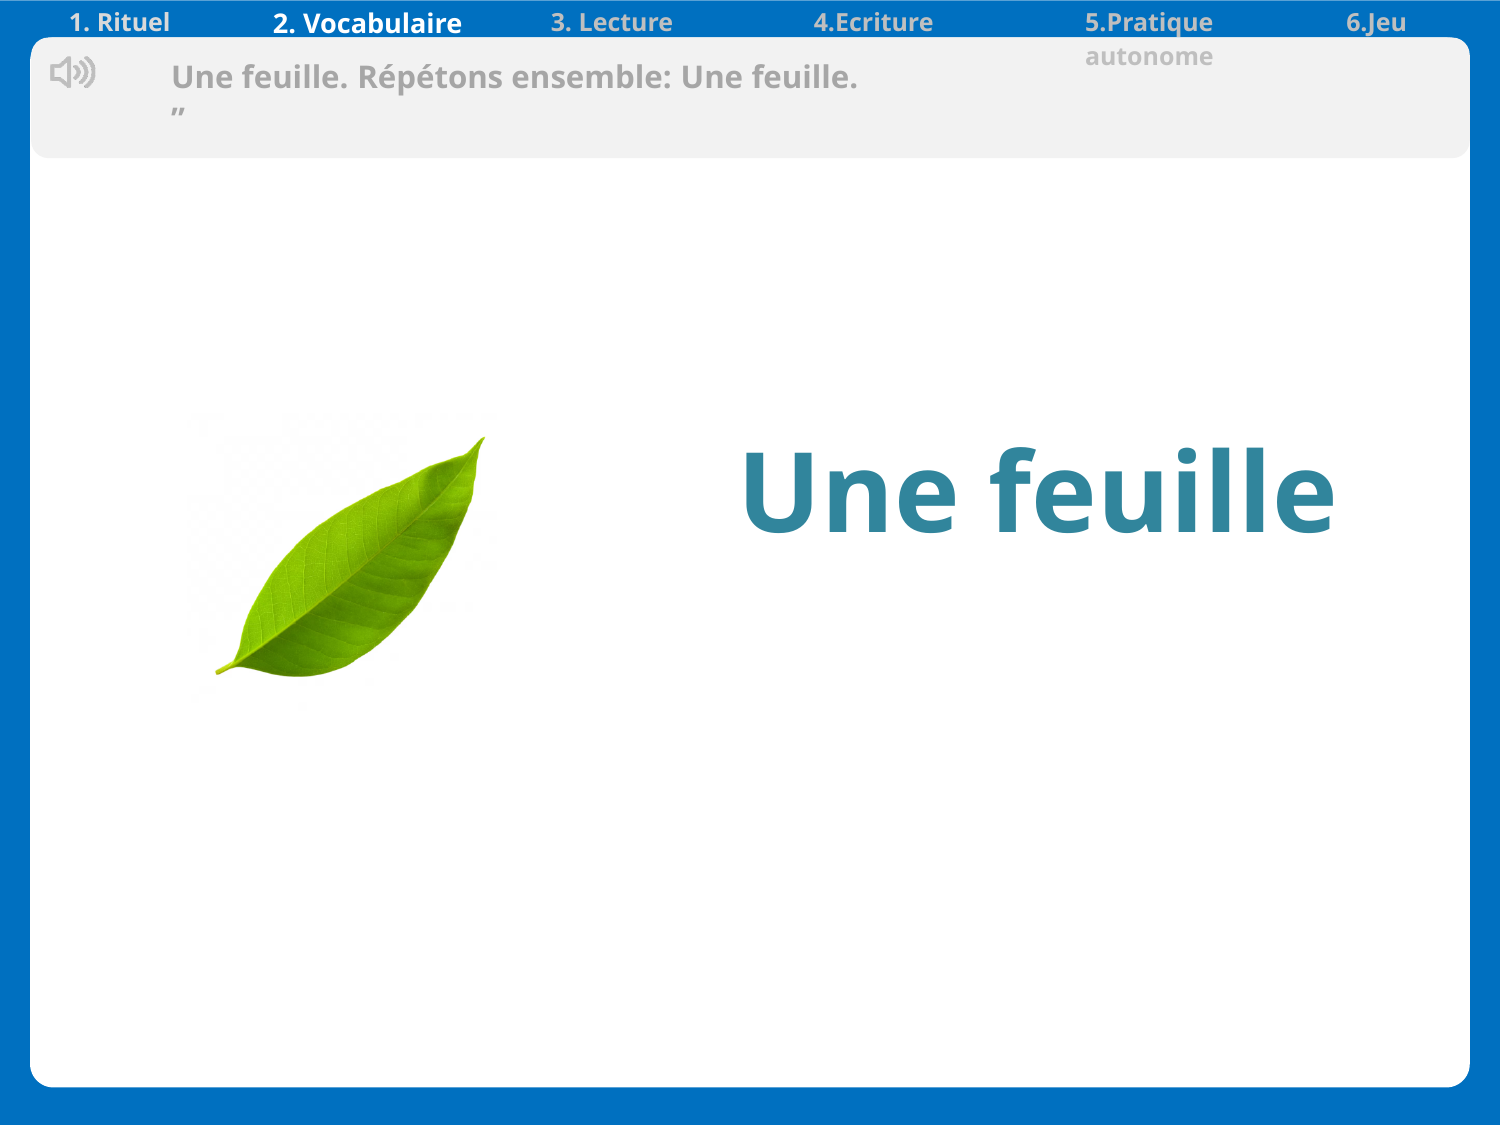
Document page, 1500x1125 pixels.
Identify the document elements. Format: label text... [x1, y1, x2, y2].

table_header 3. Lecture [490, 0, 734, 45]
table_header 4.Ecriture [734, 0, 1013, 45]
table_header 1. Rituel [1, 0, 245, 72]
text_box [29, 43, 1472, 161]
text_box [0, 0, 1500, 1125]
table_header 6.Jeu [1286, 0, 1468, 72]
table_header 2. Vocabulaire [245, 0, 490, 45]
picture [186, 413, 497, 719]
table_header 5.Pratique autonome [1013, 0, 1286, 72]
text_box Une feuille [608, 413, 1468, 562]
text_box Une feuille. Répétons ensemble: Une feuille. ” [156, 45, 1157, 145]
text_box [27, 72, 1472, 1090]
text_box [50, 72, 96, 88]
